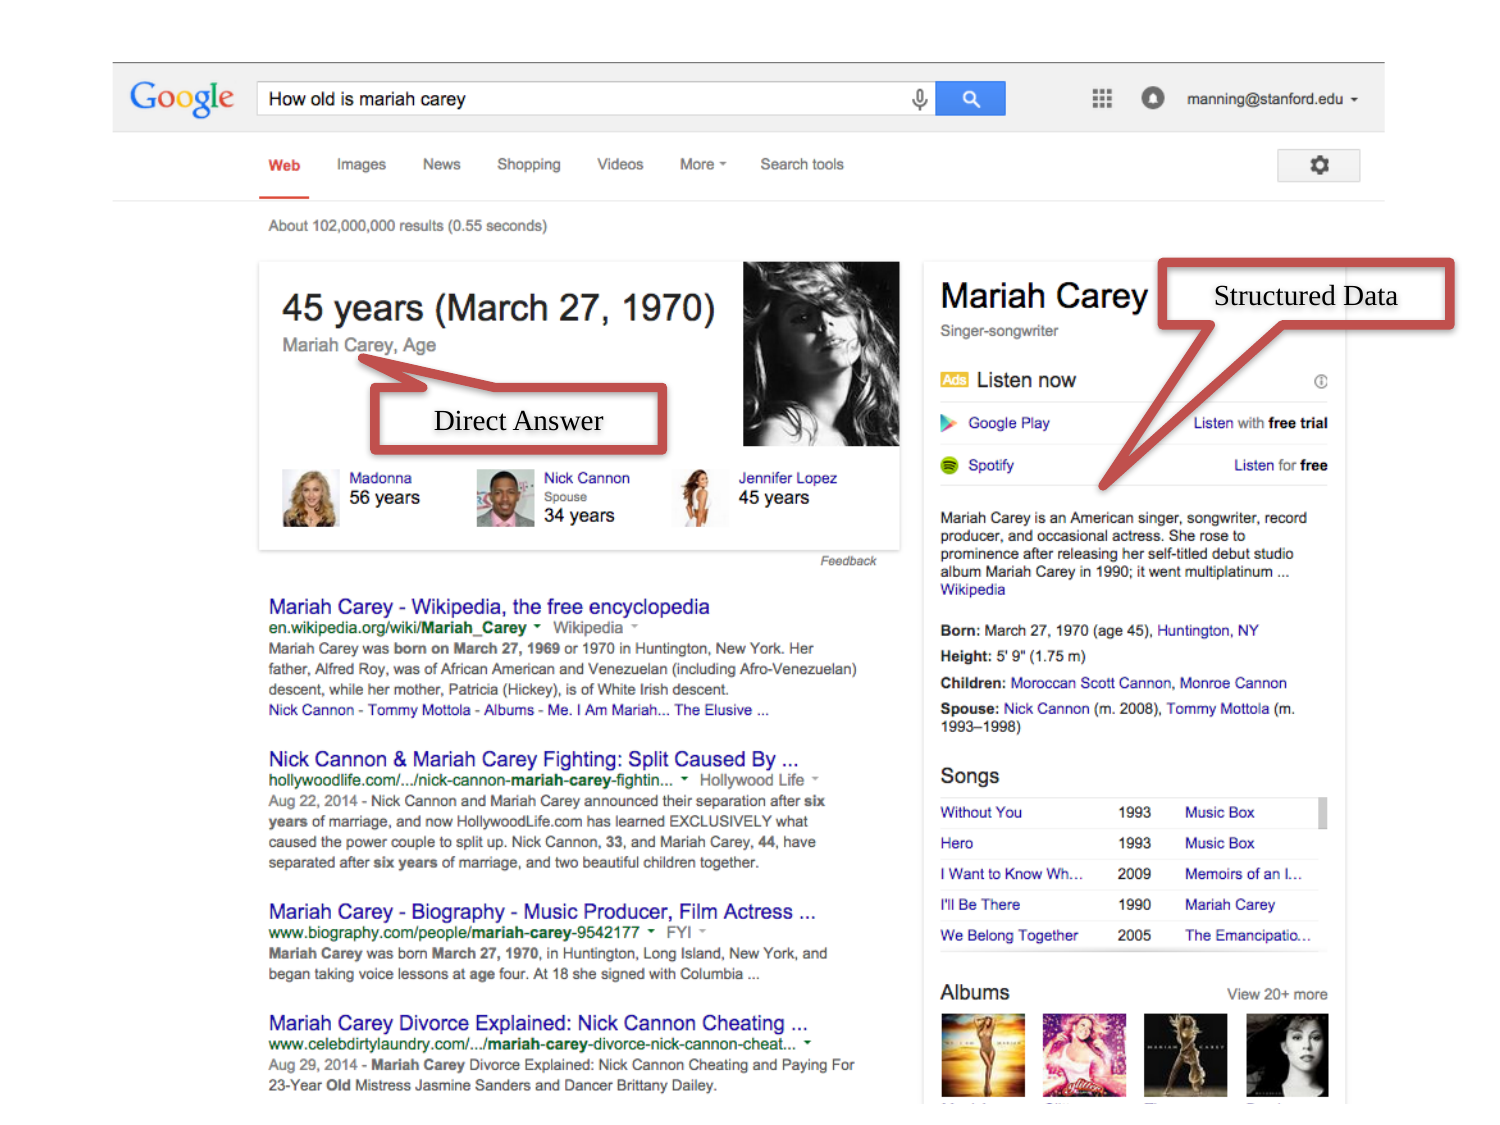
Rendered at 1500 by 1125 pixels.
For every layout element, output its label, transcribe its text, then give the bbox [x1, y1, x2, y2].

picture [112, 62, 1385, 1105]
text_box Structured Data [1387, 261, 1451, 326]
